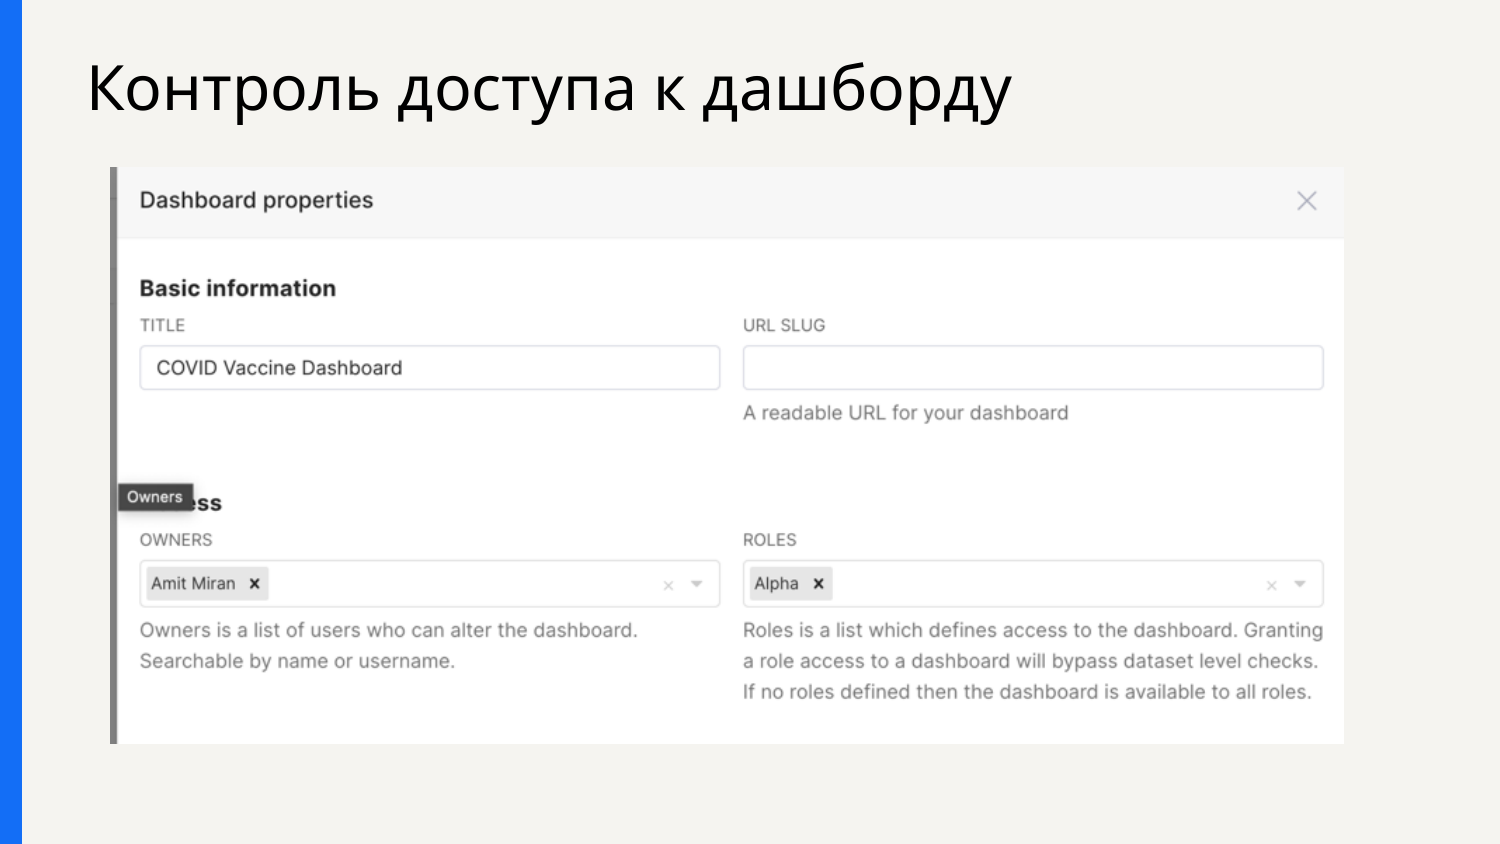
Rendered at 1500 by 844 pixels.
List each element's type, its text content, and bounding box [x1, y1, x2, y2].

picture [110, 167, 1344, 744]
text_box [0, 0, 22, 844]
title Контроль доступа к дашборду [71, 32, 1065, 186]
